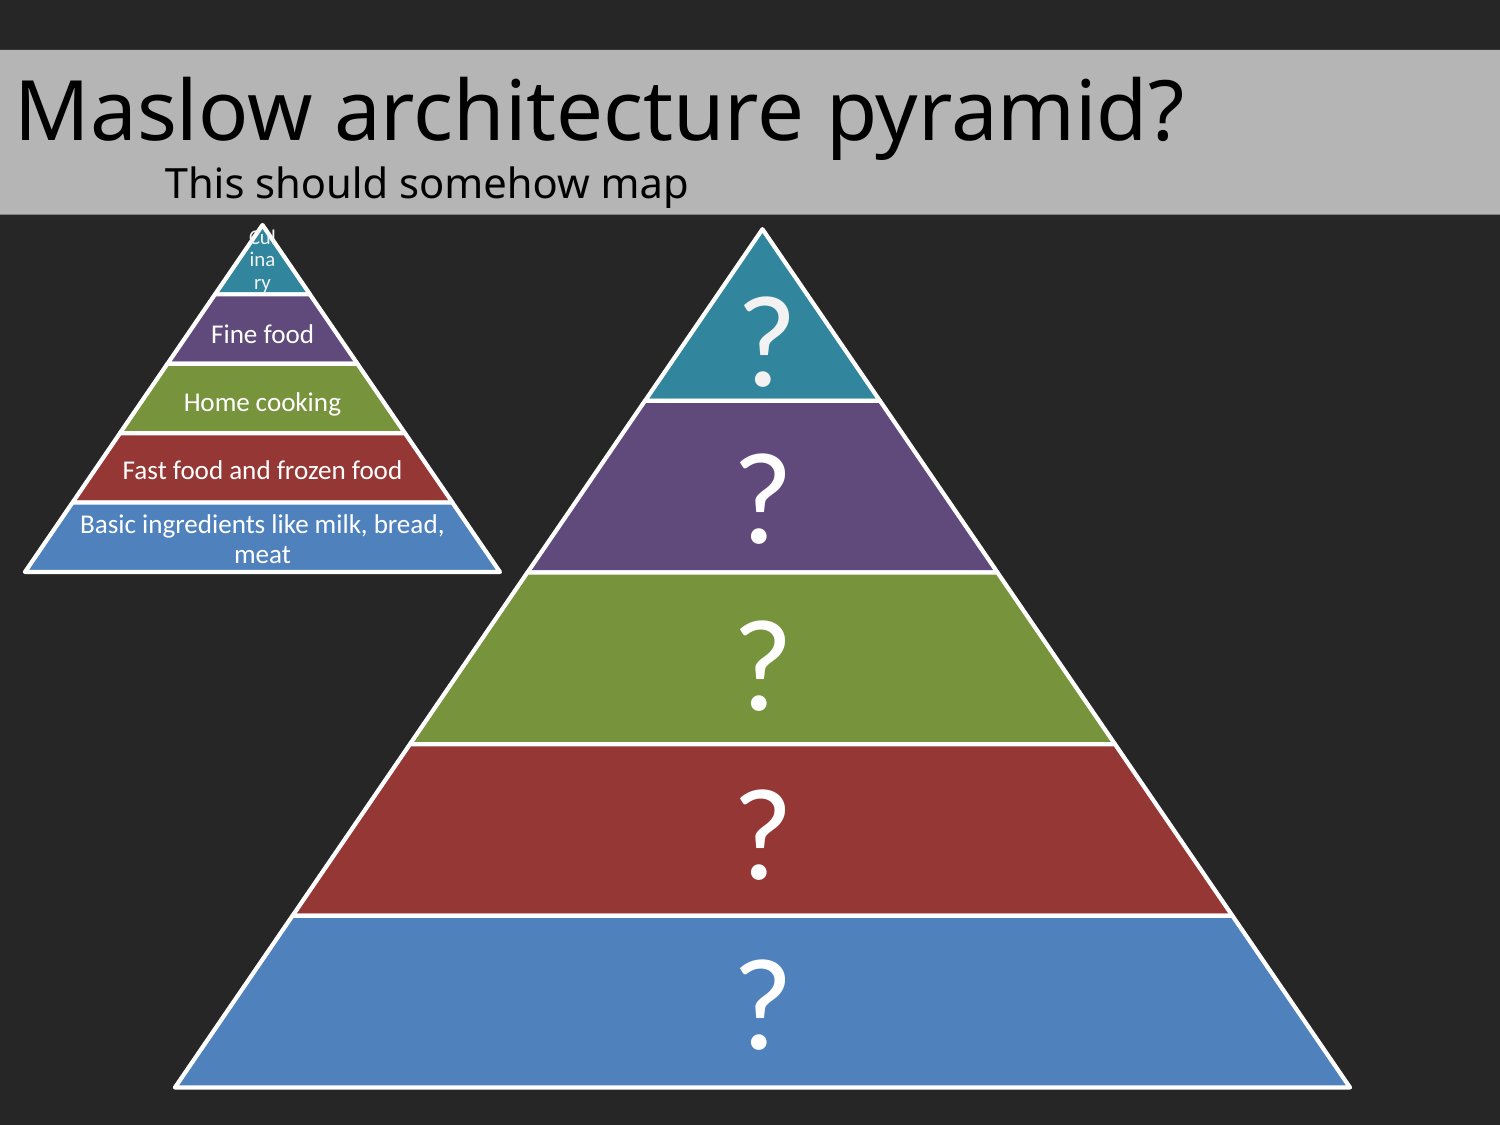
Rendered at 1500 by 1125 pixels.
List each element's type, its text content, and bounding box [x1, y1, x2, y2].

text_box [24, 224, 501, 573]
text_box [174, 228, 1351, 1088]
text_box Maslow architecture pyramid? This should somehow map [0, 49, 1500, 215]
